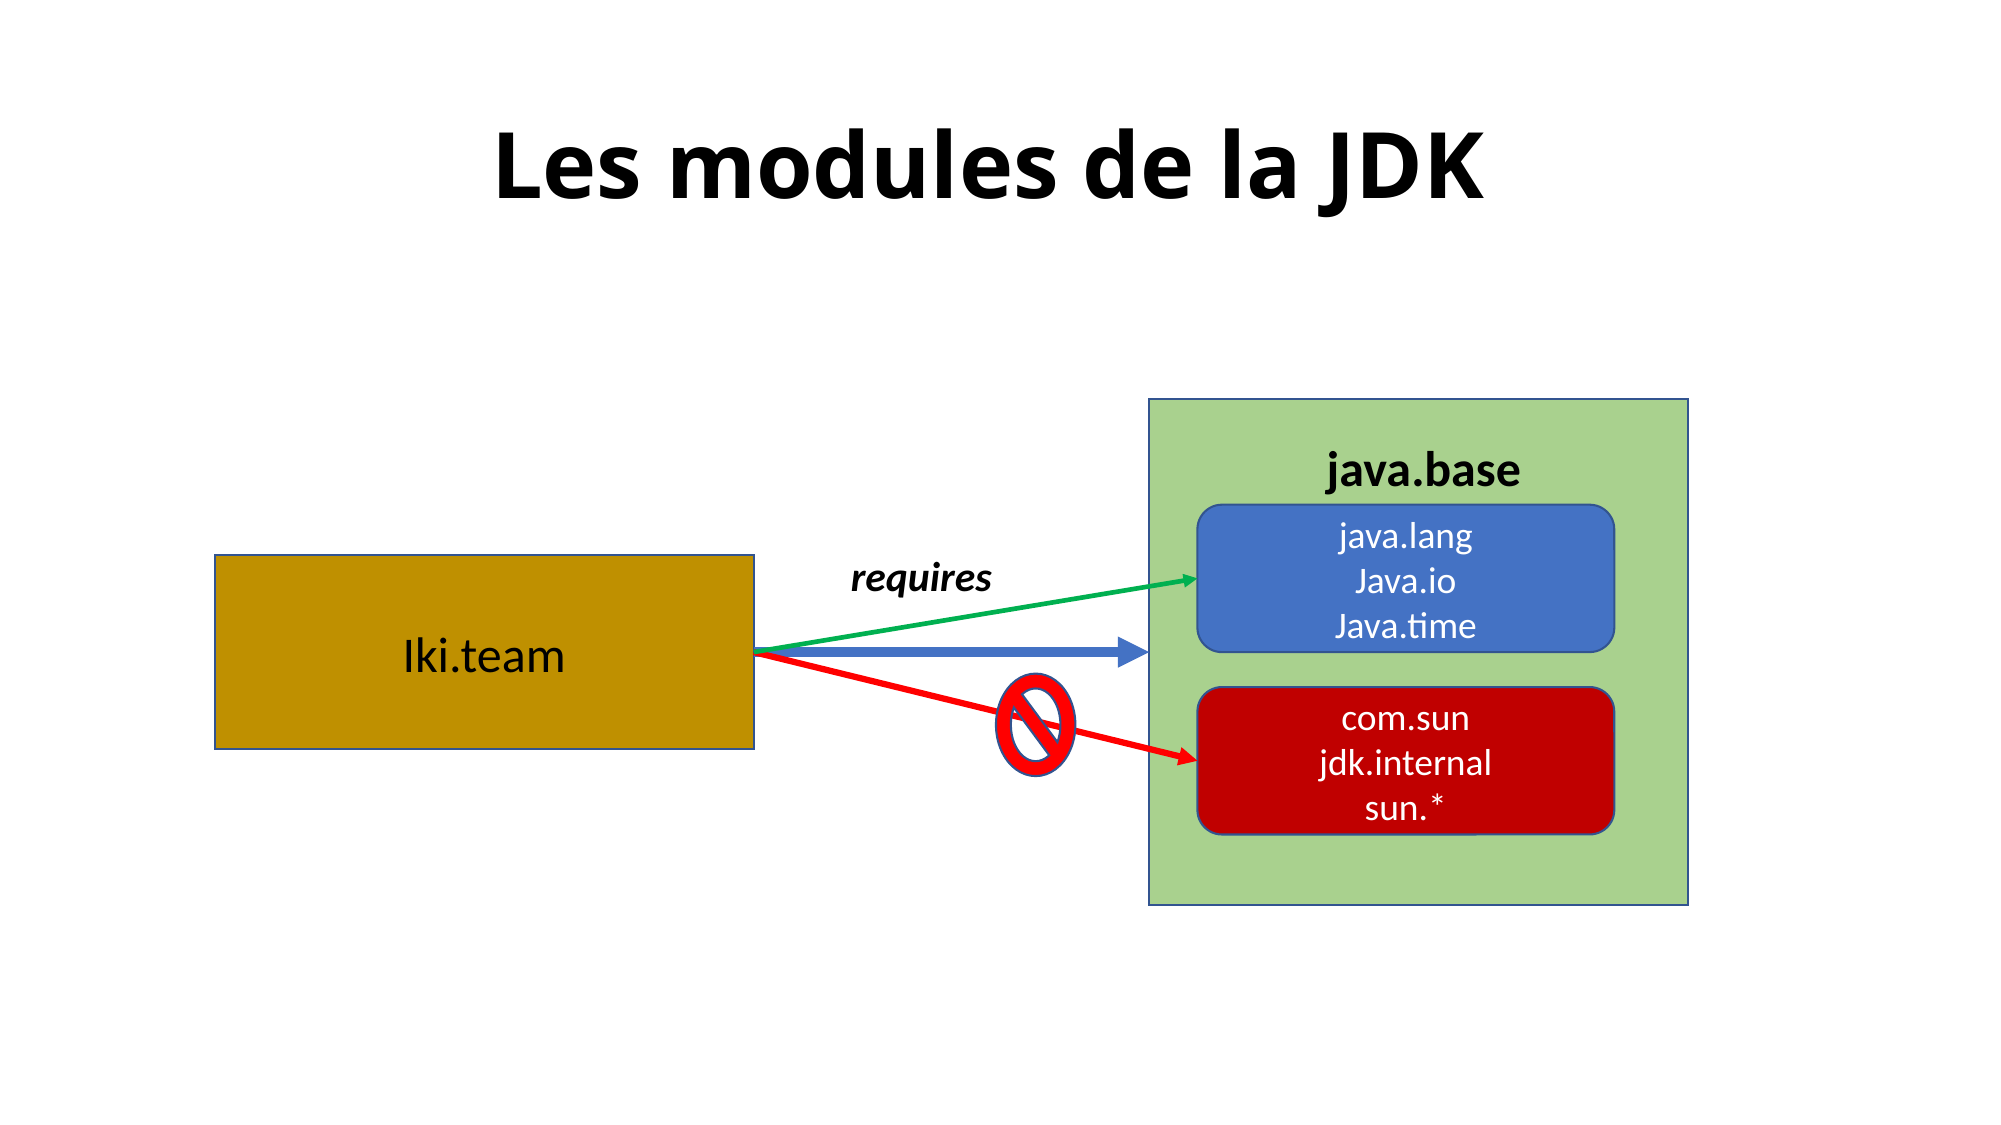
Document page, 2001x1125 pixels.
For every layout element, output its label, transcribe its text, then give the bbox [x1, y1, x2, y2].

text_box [753, 653, 1198, 761]
text_box [1006, 761, 1066, 778]
text_box com.sun jdk.internal sun.* [1196, 686, 1616, 836]
title Les modules de la JDK [137, 59, 1863, 278]
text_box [753, 578, 1198, 653]
text_box java.base [1311, 428, 1556, 503]
text_box requires [836, 542, 1081, 578]
text_box Iki.team [214, 554, 755, 750]
text_box [1148, 398, 1689, 906]
text_box java.lang Java.io Java.time [1196, 503, 1616, 654]
